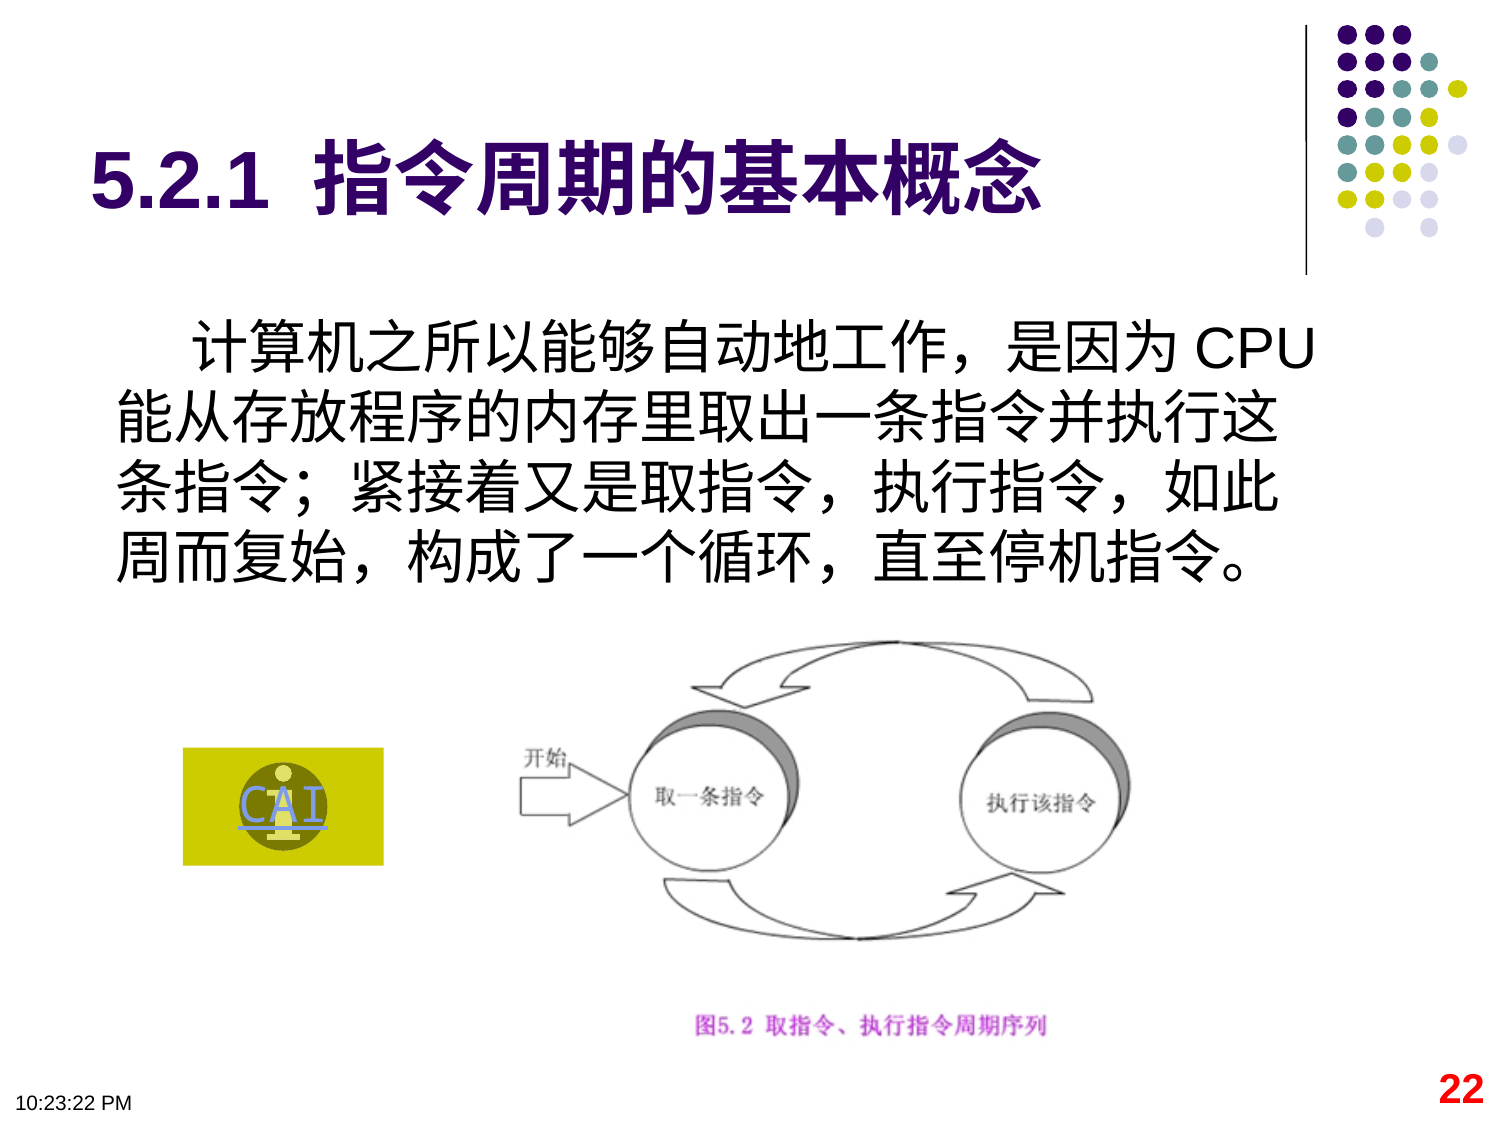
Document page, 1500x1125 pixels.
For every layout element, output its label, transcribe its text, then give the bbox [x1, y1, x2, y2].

slide_number 22 [1352, 1053, 1500, 1125]
text_box CAI [182, 747, 384, 866]
picture [489, 621, 1261, 1054]
title 5.2.1 指令周期的基本概念 [75, 101, 1105, 233]
text_box 计算机之所以能够自动地工作，是因为CPU能从存放程序的内存里取出一条指令并执行这条指令；紧接着又是取指令，执行指令，如此周而复始，构成了一个循环，直至停机指令。 [100, 302, 1352, 610]
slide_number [0, 1081, 351, 1125]
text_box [275, 765, 292, 781]
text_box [267, 790, 299, 839]
